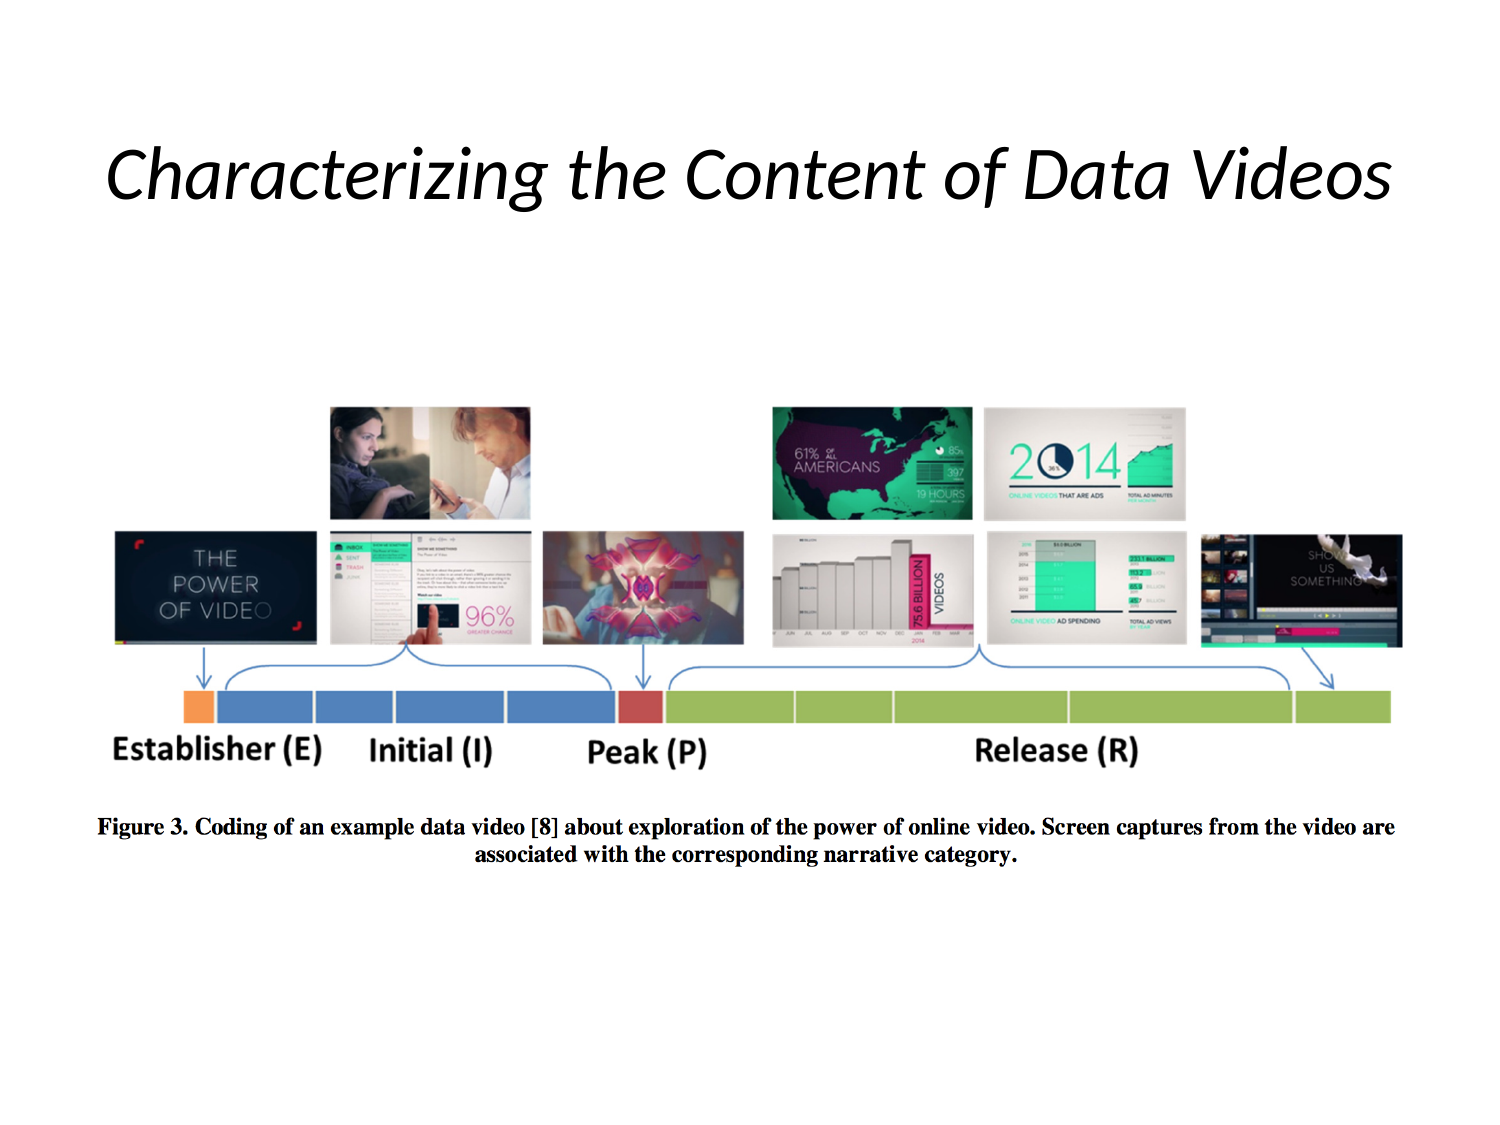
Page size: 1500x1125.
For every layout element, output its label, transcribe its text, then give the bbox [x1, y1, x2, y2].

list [74, 262, 1426, 1006]
title Characterizing the Content of Data Videos [75, 75, 1425, 261]
